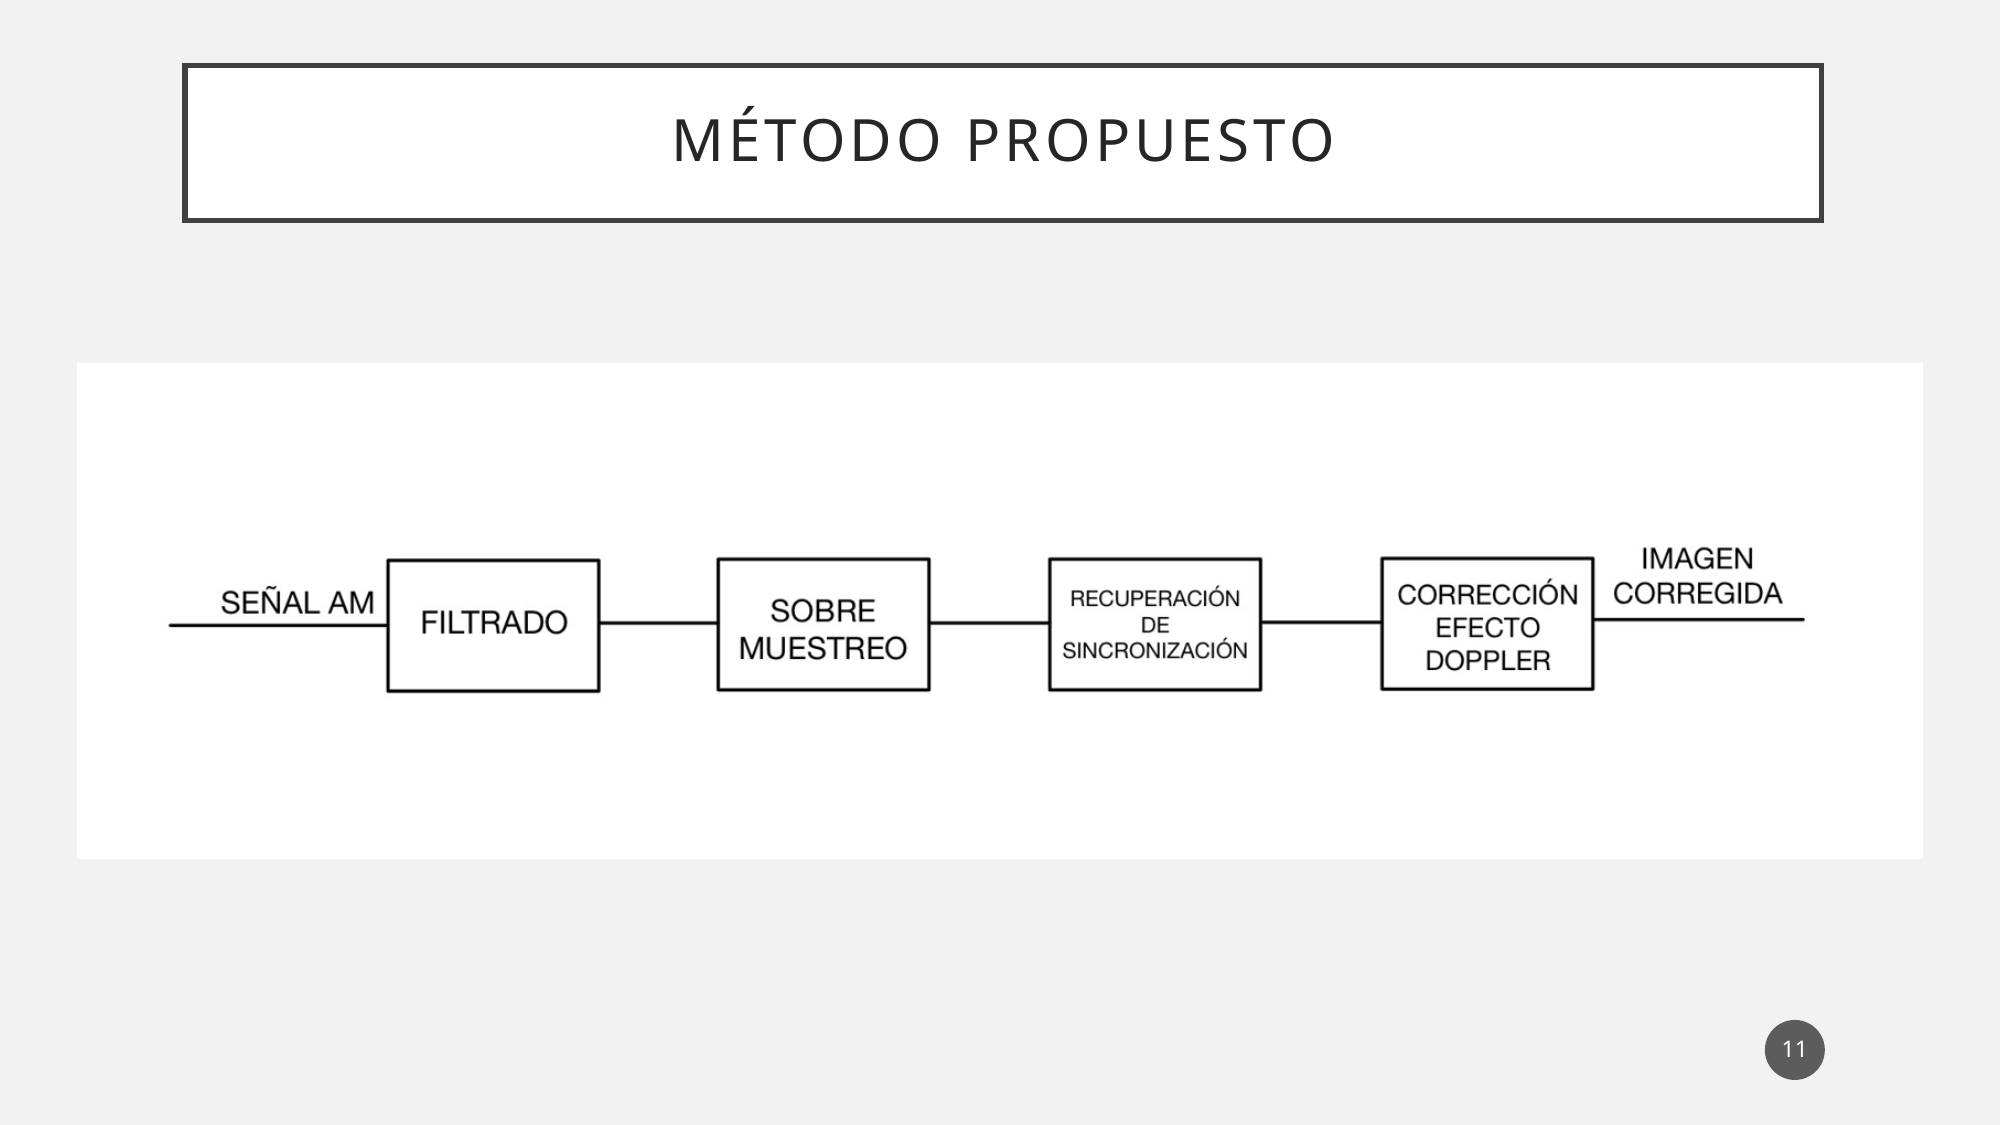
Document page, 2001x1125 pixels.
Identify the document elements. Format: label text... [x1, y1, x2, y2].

title Método propuesto [182, 63, 1824, 223]
slide_number 11 [1764, 1019, 1825, 1080]
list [77, 363, 1923, 859]
